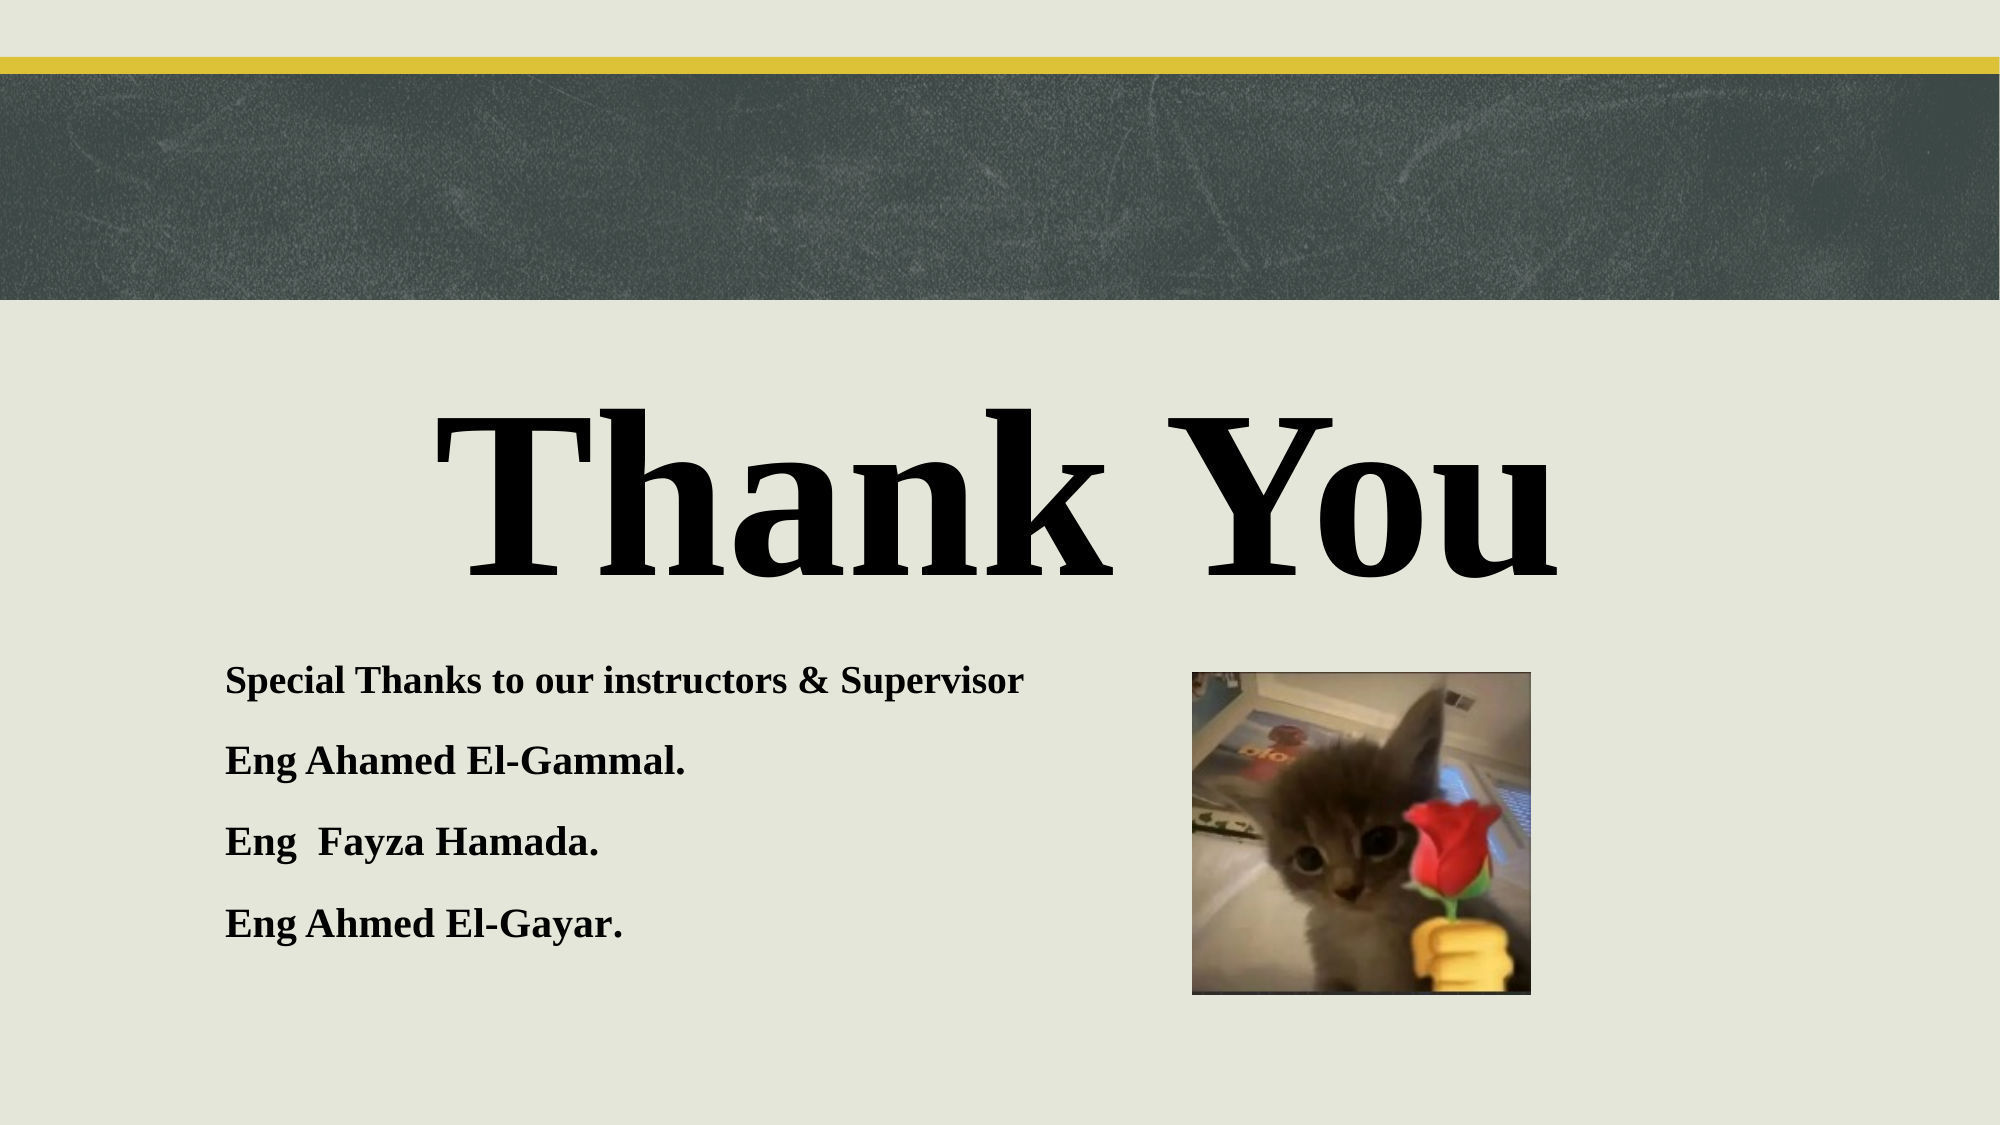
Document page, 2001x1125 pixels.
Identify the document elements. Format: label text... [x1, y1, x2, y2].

list Thank You Special Thanks to our instructors & Supervisor .Eng Ahamed El-Gammal .Eng Fayza Hamada .Eng Ahmed El-Gayar [210, 327, 1790, 1014]
picture [0, 74, 2000, 300]
picture [1192, 672, 1531, 995]
